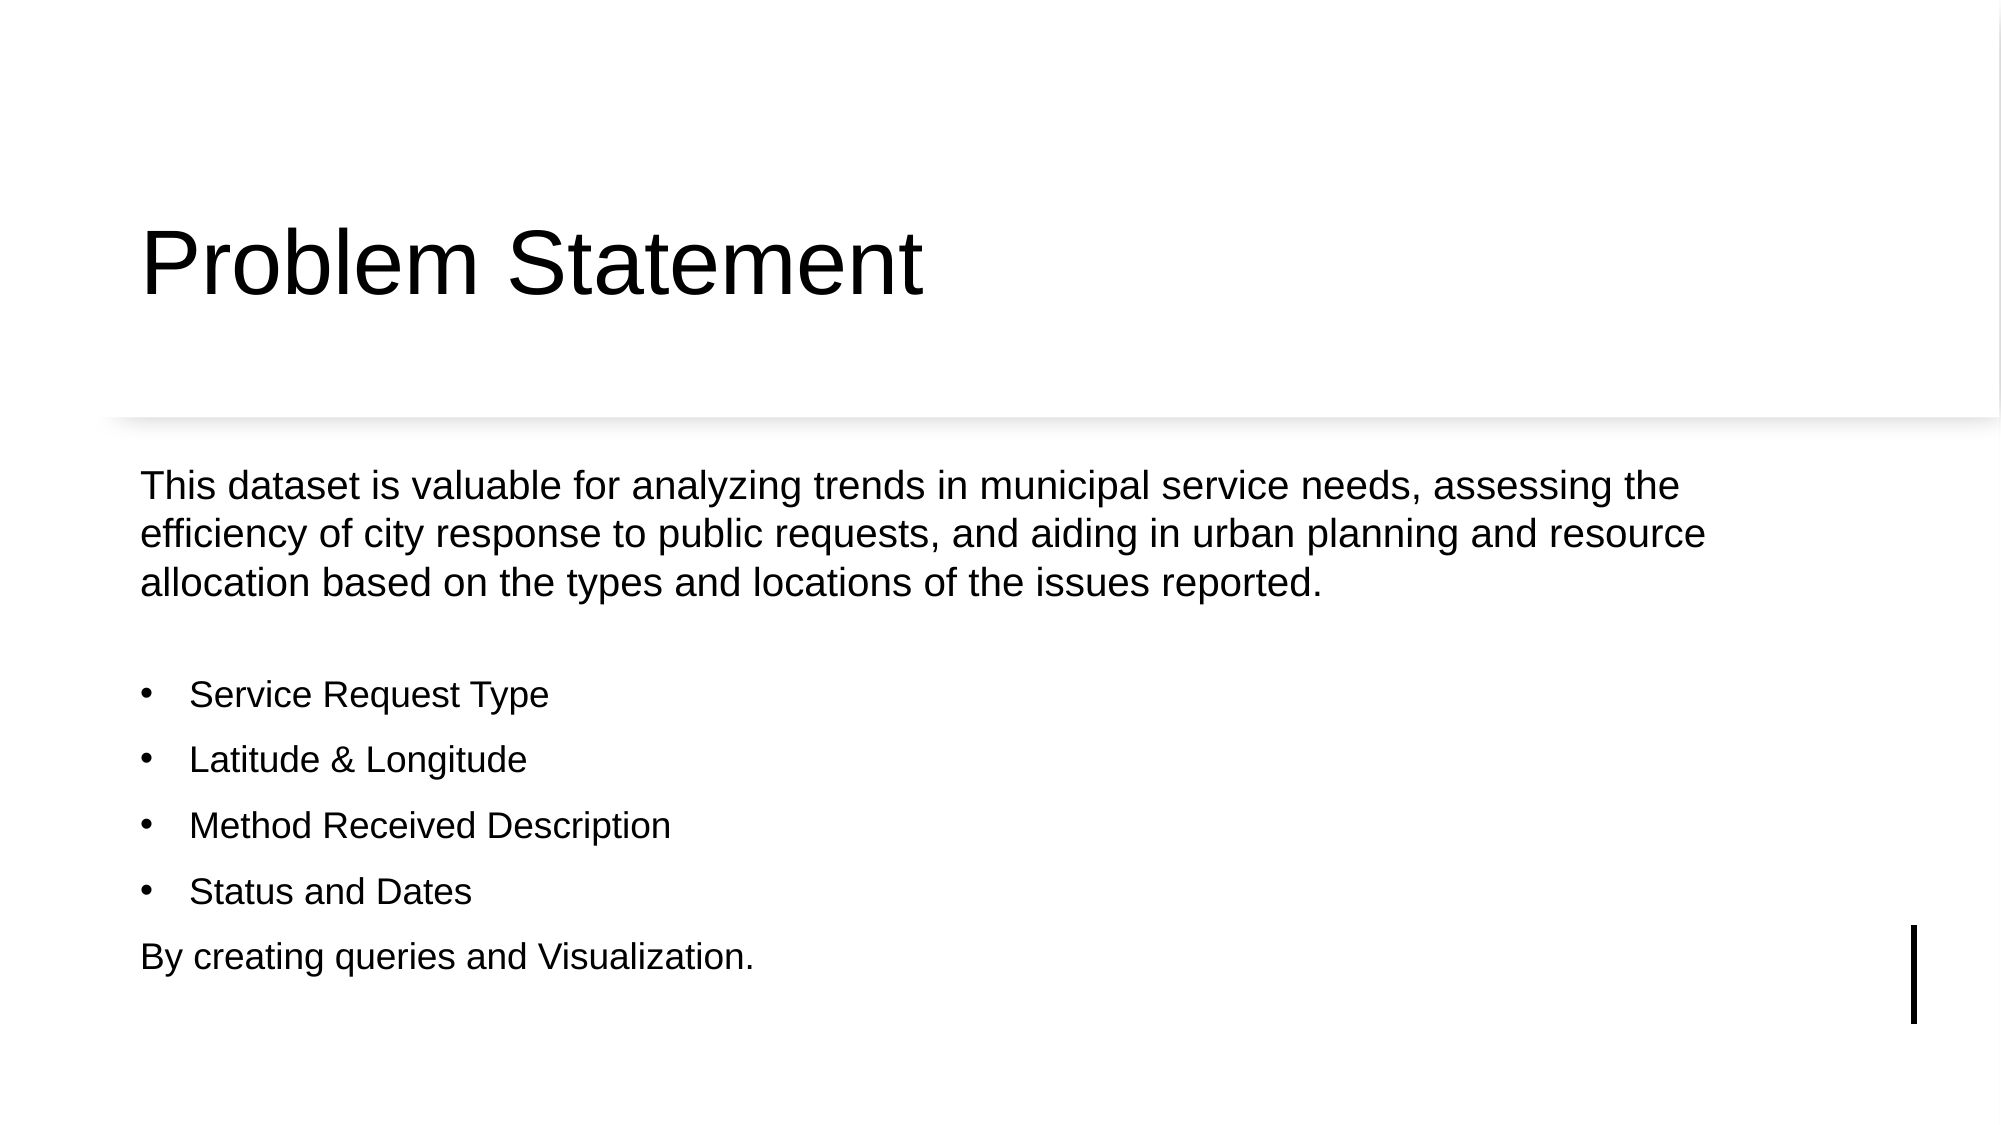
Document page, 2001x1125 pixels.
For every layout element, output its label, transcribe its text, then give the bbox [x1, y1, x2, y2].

title Problem Statement [124, 140, 1828, 376]
list This dataset is valuable for analyzing trends in municipal service needs, assessing the efficiency of city response to public requests, and aiding in urban planning and resource allocation based on the types and locations of the issues reported. Service Request Type Latitude & Longitude Method Received Description Status and Dates By creating queries and Visualization. [124, 451, 1828, 987]
